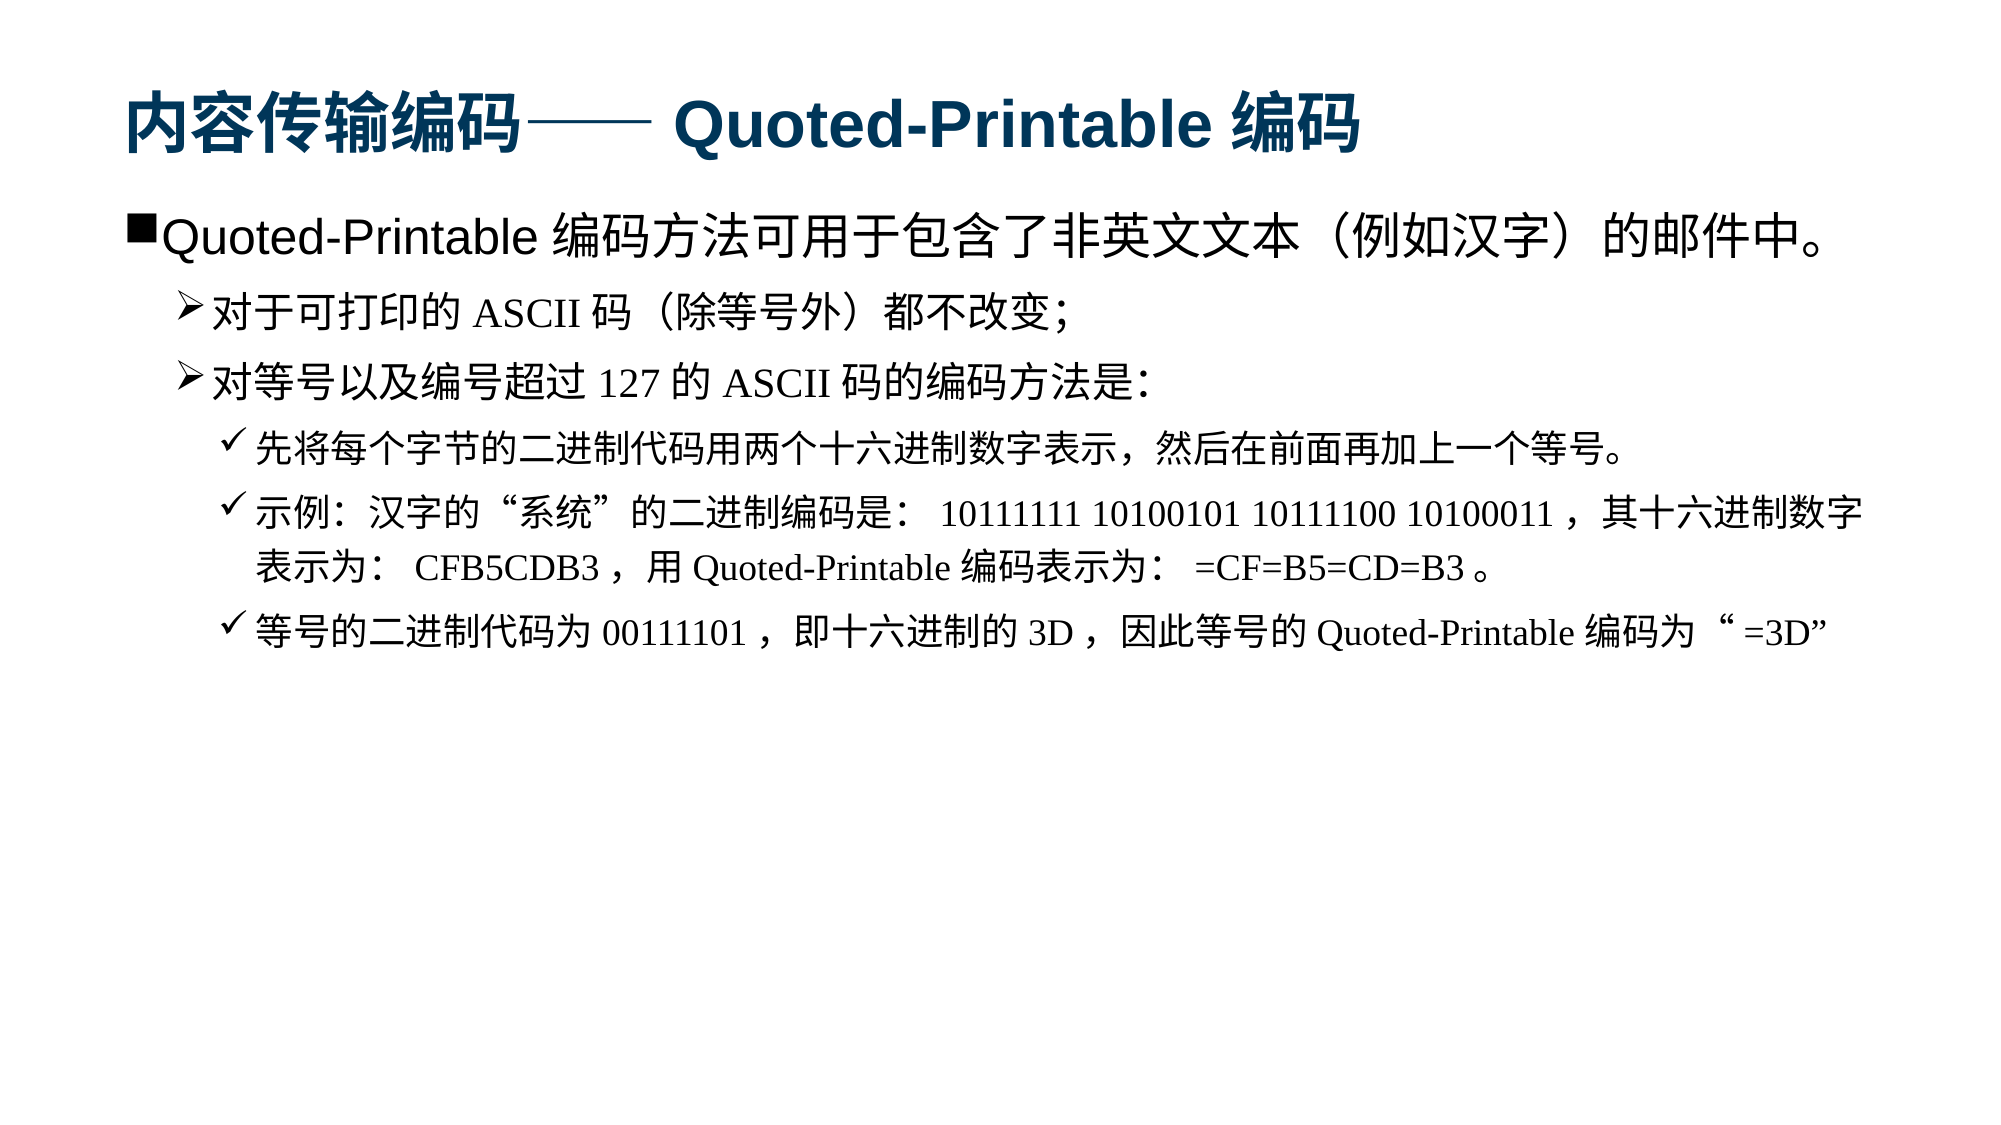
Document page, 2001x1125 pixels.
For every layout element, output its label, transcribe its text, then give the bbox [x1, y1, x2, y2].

list Quoted-Printable编码方法可用于包含了非英文文本（例如汉字）的邮件中。 对于可打印的ASCII码（除等号外）都不改变； 对等号以及编号超过127的ASCII码的编码方法是： 先将每个字节的二进制代码用两个十六进制数字表示，然后在前面再加上一个等号。 示例：汉字的“系统”的二进制编码是：10111111 10100101 10111100 10100011，其十六进制数字表示为：CFB5CDB3，用Quoted-Printable编码表示为：=CF=B5=CD=B3。 等号的二进制代码为00111101，即十六进制的3D，因此等号的Quoted-Printable编码为“=3D” [108, 185, 1890, 1007]
title 内容传输编码——Quoted-Printable编码 [108, 21, 1890, 169]
